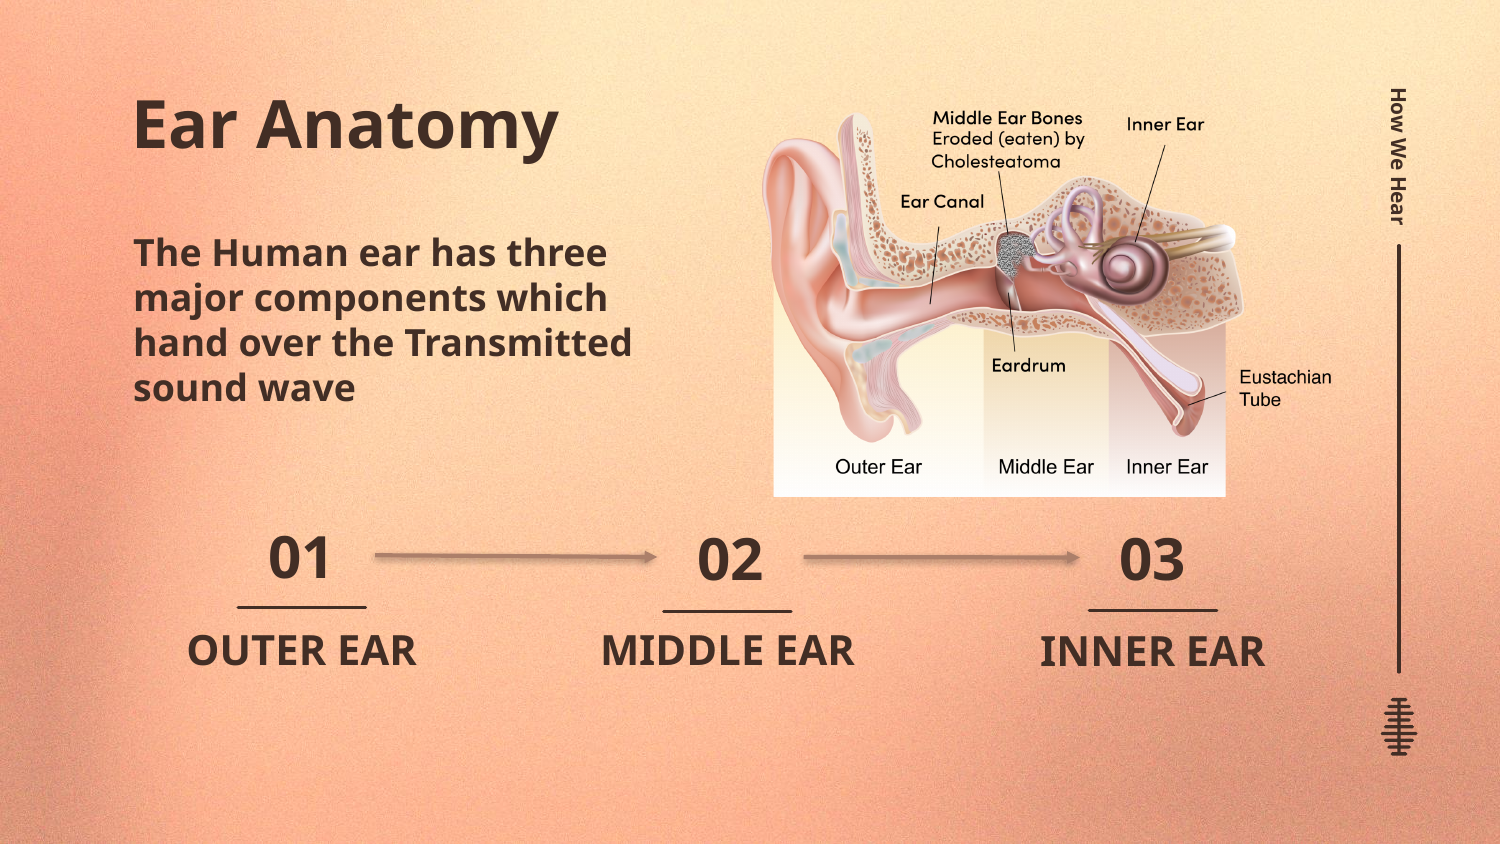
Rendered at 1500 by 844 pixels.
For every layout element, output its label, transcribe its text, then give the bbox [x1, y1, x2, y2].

title 01 [228, 512, 376, 599]
subtitle OUTER EAR [118, 618, 486, 680]
subtitle INNER EAR [969, 619, 1337, 681]
picture [0, 0, 1500, 844]
text_box The Human ear has three major components which hand over the Transmitted sound wave [118, 200, 698, 439]
title Ear Anatomy [116, 67, 696, 165]
title 03 [1079, 514, 1227, 601]
title 02 [657, 513, 804, 601]
subtitle How We Hear [1376, 71, 1422, 252]
subtitle MIDDLE EAR [543, 618, 912, 680]
